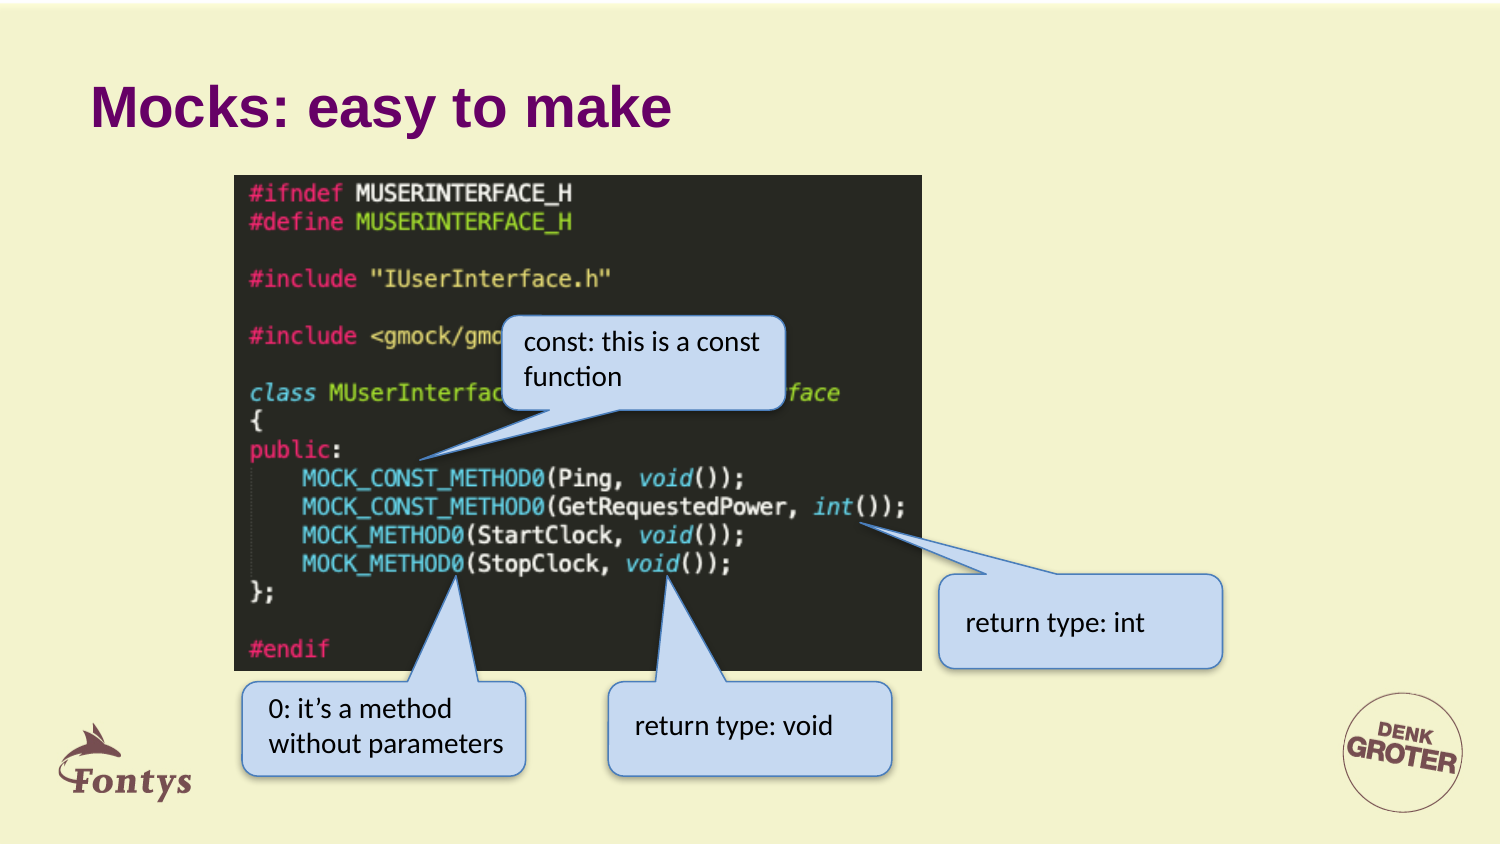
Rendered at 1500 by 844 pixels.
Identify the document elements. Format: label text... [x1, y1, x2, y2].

text_box return type: void [620, 699, 892, 749]
text_box [926, 539, 1224, 670]
title Mocks: easy to make [75, 33, 1425, 175]
text_box [0, 3, 1500, 844]
picture [234, 174, 922, 672]
text_box [607, 681, 893, 777]
text_box return type: int [950, 596, 1223, 646]
text_box [241, 681, 525, 777]
text_box 0: it’s a method without parameters [253, 681, 526, 767]
